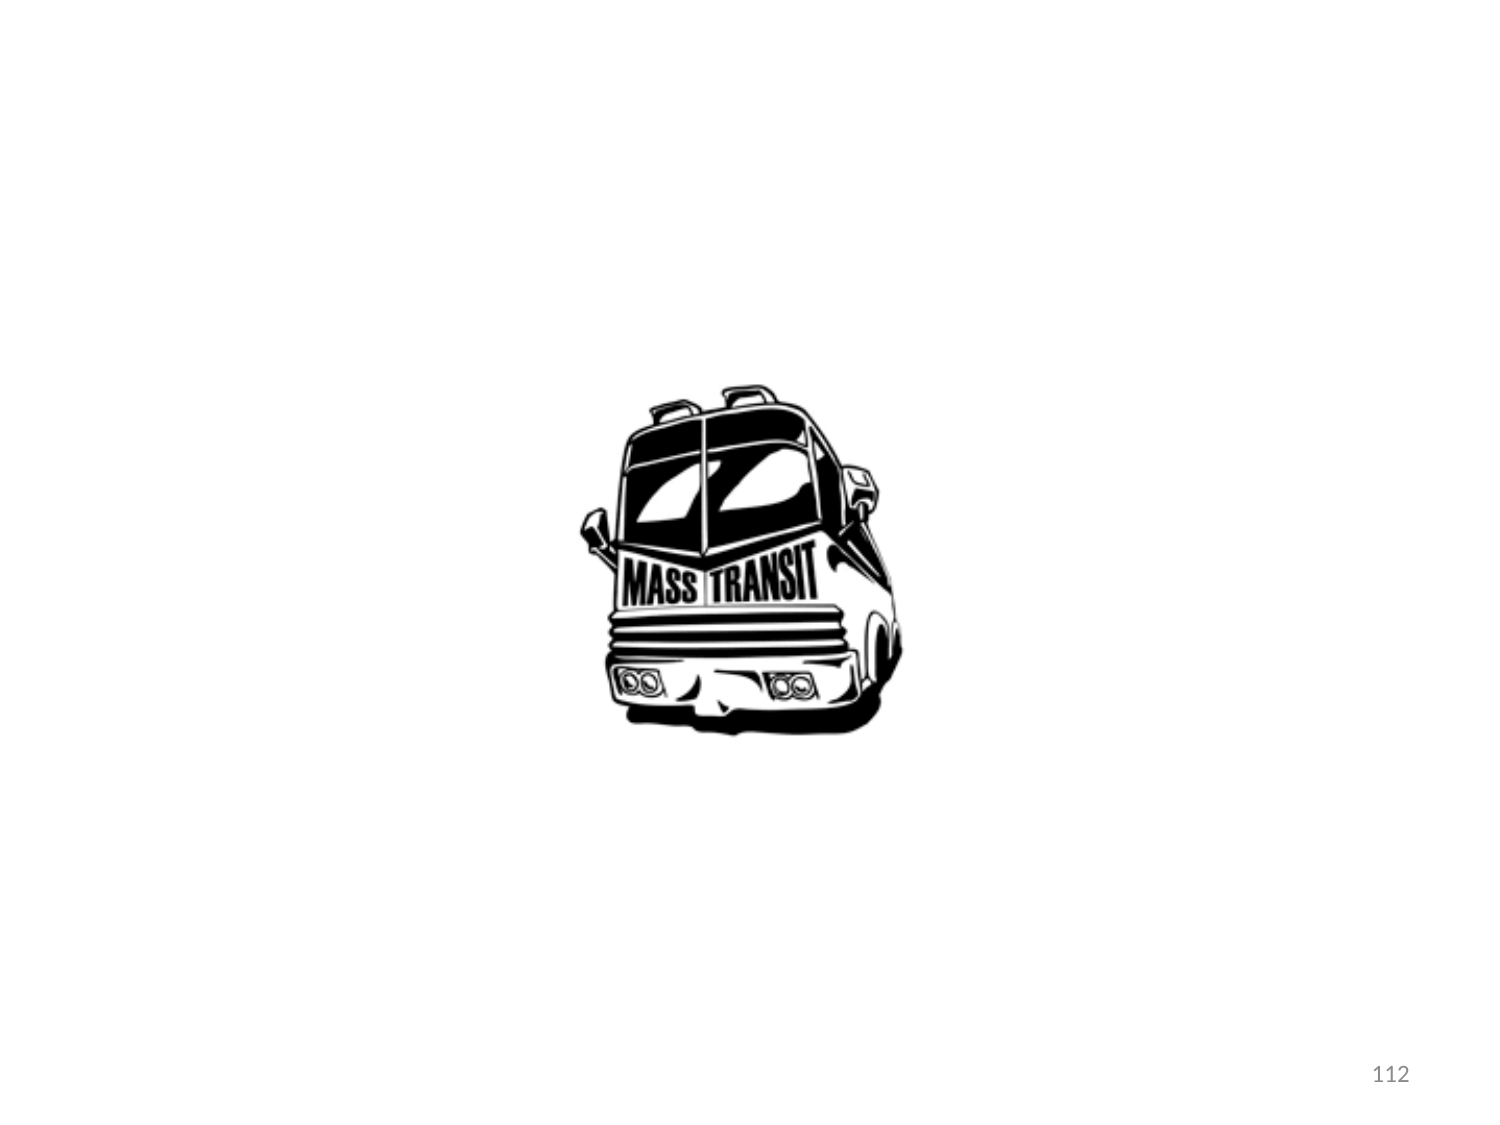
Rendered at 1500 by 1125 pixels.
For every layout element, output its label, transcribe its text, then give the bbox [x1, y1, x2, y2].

picture [558, 353, 942, 771]
slide_number 112 [1074, 1042, 1425, 1103]
